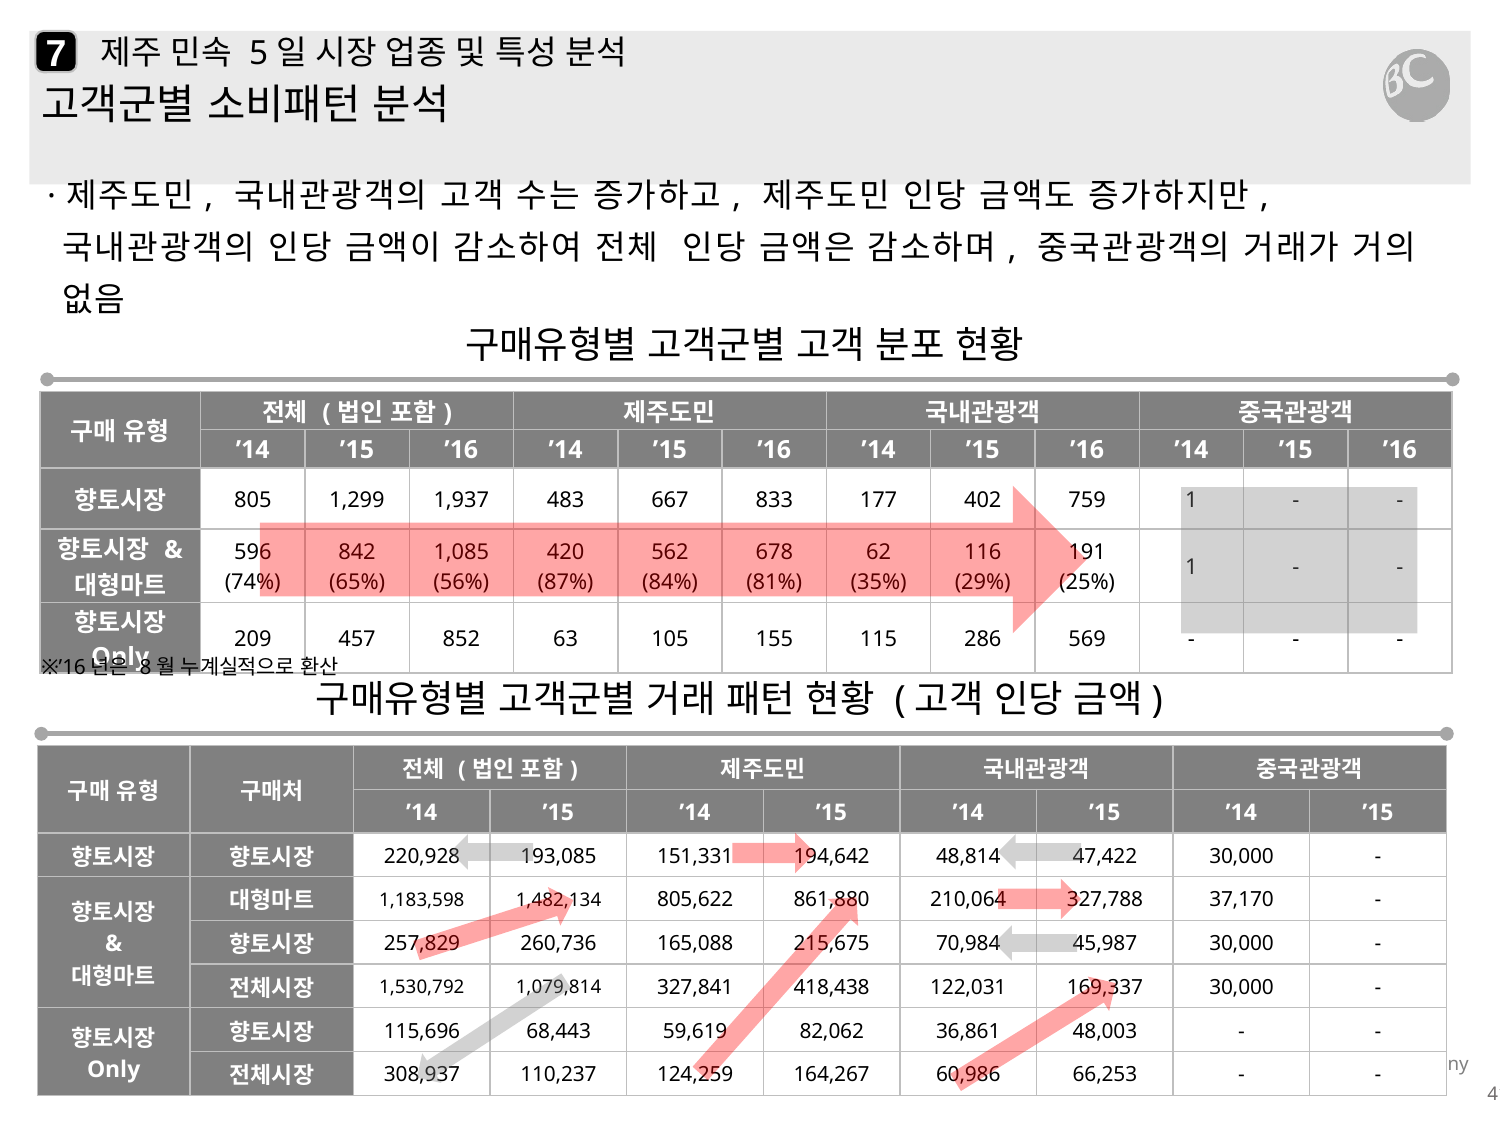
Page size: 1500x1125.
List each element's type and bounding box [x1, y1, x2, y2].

table_cell [1174, 834, 1309, 876]
table_cell [1310, 834, 1446, 876]
table_cell [1310, 877, 1446, 920]
table_header [201, 392, 513, 429]
table_cell [627, 790, 763, 832]
table_cell [723, 430, 826, 467]
table_cell [1036, 603, 1139, 672]
list [41, 83, 1376, 131]
table_header [827, 392, 1139, 429]
text_box [731, 832, 816, 875]
table_cell [901, 1052, 1036, 1095]
table_cell [1174, 1052, 1309, 1095]
table_cell [191, 877, 353, 920]
table_cell [1037, 877, 1060, 887]
table_header [1174, 746, 1446, 789]
table_cell [354, 834, 489, 876]
table_cell [764, 965, 780, 983]
table_cell [1310, 1008, 1446, 1051]
table_cell [306, 469, 409, 521]
table_cell [1036, 430, 1139, 467]
table_header [41, 392, 200, 467]
text_box [416, 972, 572, 1084]
text_box [259, 484, 1088, 635]
text_box [949, 975, 1117, 1092]
table_cell [627, 877, 763, 920]
table_cell [901, 790, 1036, 832]
title [37, 30, 1372, 76]
table_cell [491, 790, 626, 832]
table_cell [1418, 530, 1451, 602]
table_cell [627, 834, 763, 876]
table_cell [1244, 430, 1347, 467]
table_cell [1037, 1052, 1172, 1095]
table_cell [1244, 634, 1347, 672]
table_cell [354, 790, 489, 832]
table_header [514, 392, 826, 429]
table_cell [627, 1052, 763, 1095]
table_cell [931, 469, 1034, 521]
table_cell [1037, 910, 1060, 920]
table_cell [354, 1052, 489, 1095]
table_cell [201, 430, 304, 467]
table_cell [619, 598, 721, 602]
table_cell [764, 921, 819, 963]
table_cell [306, 603, 409, 656]
table_cell [827, 603, 930, 672]
table_cell [1047, 530, 1139, 602]
table_cell [1349, 603, 1451, 672]
table_cell [901, 965, 1036, 1007]
table_cell [827, 598, 930, 602]
table_cell [901, 877, 1036, 920]
picture [1383, 49, 1450, 122]
table_cell [201, 603, 304, 656]
table_cell [514, 469, 617, 521]
table_cell [491, 834, 626, 876]
table_cell [306, 430, 409, 467]
table_cell [410, 469, 513, 521]
table_cell [1310, 1052, 1446, 1095]
table_cell [41, 469, 200, 528]
table_cell [901, 1008, 1036, 1051]
table_cell [514, 603, 617, 672]
table_cell [1017, 834, 1036, 842]
table_cell [1140, 430, 1243, 467]
table_cell [191, 834, 353, 876]
table_cell [514, 598, 617, 602]
table_cell [1037, 790, 1172, 832]
table_cell [1037, 834, 1172, 876]
table_cell [1174, 921, 1309, 963]
table_cell [201, 530, 304, 602]
table_cell [201, 469, 304, 528]
table_header [1140, 392, 1451, 429]
table_cell [1174, 790, 1309, 832]
text_box [412, 886, 575, 961]
table_cell [191, 965, 353, 1007]
table_cell [1140, 469, 1243, 528]
text_box [449, 833, 534, 871]
table_cell [191, 1008, 353, 1051]
table_cell [1174, 1008, 1309, 1051]
table_cell [354, 1008, 489, 1051]
text_box [1180, 486, 1418, 634]
table_cell [931, 598, 1012, 602]
table_cell [410, 430, 513, 467]
table_cell [627, 921, 763, 963]
table_cell [1037, 921, 1172, 963]
table_cell [41, 603, 200, 656]
table_cell [38, 834, 189, 876]
table_cell [764, 1008, 899, 1051]
table_cell [1174, 877, 1309, 920]
table_cell [191, 921, 353, 963]
table_cell [306, 598, 409, 602]
table_cell [736, 1021, 763, 1051]
table_cell [775, 965, 899, 1007]
table_cell [354, 877, 489, 920]
text_box [993, 924, 1078, 962]
table_cell [1037, 1008, 1172, 1051]
table_cell [814, 921, 899, 963]
table_cell [1037, 1008, 1053, 1018]
text_box [33, 28, 79, 75]
table_cell [619, 469, 721, 521]
table_cell [410, 598, 513, 602]
table_cell [469, 834, 489, 842]
table_cell [410, 603, 513, 672]
table_cell [1349, 469, 1451, 528]
table_cell [38, 1008, 189, 1095]
table_cell [764, 834, 794, 842]
table_cell [619, 603, 721, 672]
table_cell [901, 834, 1036, 876]
table_cell [627, 965, 763, 1007]
table_header [901, 746, 1172, 789]
table_header [354, 746, 626, 789]
table_cell [901, 921, 1036, 963]
table_header [191, 746, 353, 832]
text_box [692, 896, 859, 1081]
table_cell [1310, 965, 1446, 1007]
table_cell [827, 469, 930, 521]
table_cell [1310, 921, 1446, 963]
table_cell [491, 1052, 626, 1095]
table_cell [354, 921, 489, 963]
table_cell [491, 921, 626, 963]
table_cell [38, 877, 189, 1007]
table_cell [627, 1008, 742, 1051]
table_cell [191, 1052, 353, 1095]
table_cell [514, 430, 617, 467]
text_box [997, 833, 1082, 871]
text_box [997, 877, 1082, 920]
table_cell [931, 603, 1034, 672]
table_cell [764, 790, 899, 832]
table_cell [491, 965, 626, 1007]
text_box [47, 326, 1453, 367]
table_cell [1349, 430, 1451, 467]
table_cell [1310, 790, 1446, 832]
table_header [627, 746, 899, 789]
text_box [41, 656, 1447, 722]
text_box [35, 184, 1469, 303]
table_cell [723, 469, 826, 521]
table_cell [1037, 965, 1172, 1007]
table_header [38, 746, 189, 832]
table_cell [764, 834, 899, 876]
table_cell [41, 530, 200, 602]
table_cell [1140, 530, 1180, 602]
table_cell [619, 430, 721, 467]
table_cell [478, 1044, 489, 1051]
table_cell [723, 603, 826, 672]
table_cell [491, 877, 626, 920]
table_cell [827, 430, 930, 467]
table_cell [723, 598, 826, 602]
table_cell [1140, 603, 1243, 672]
table_cell [1174, 965, 1309, 1007]
table_cell [764, 877, 899, 920]
table_cell [491, 1008, 626, 1051]
table_cell [931, 430, 1034, 467]
table_cell [1062, 877, 1172, 920]
table_cell [1036, 469, 1139, 528]
table_cell [354, 965, 489, 1007]
table_cell [491, 1008, 505, 1017]
table_cell [423, 1052, 437, 1059]
table_cell [764, 1052, 899, 1095]
table_cell [1244, 469, 1347, 486]
